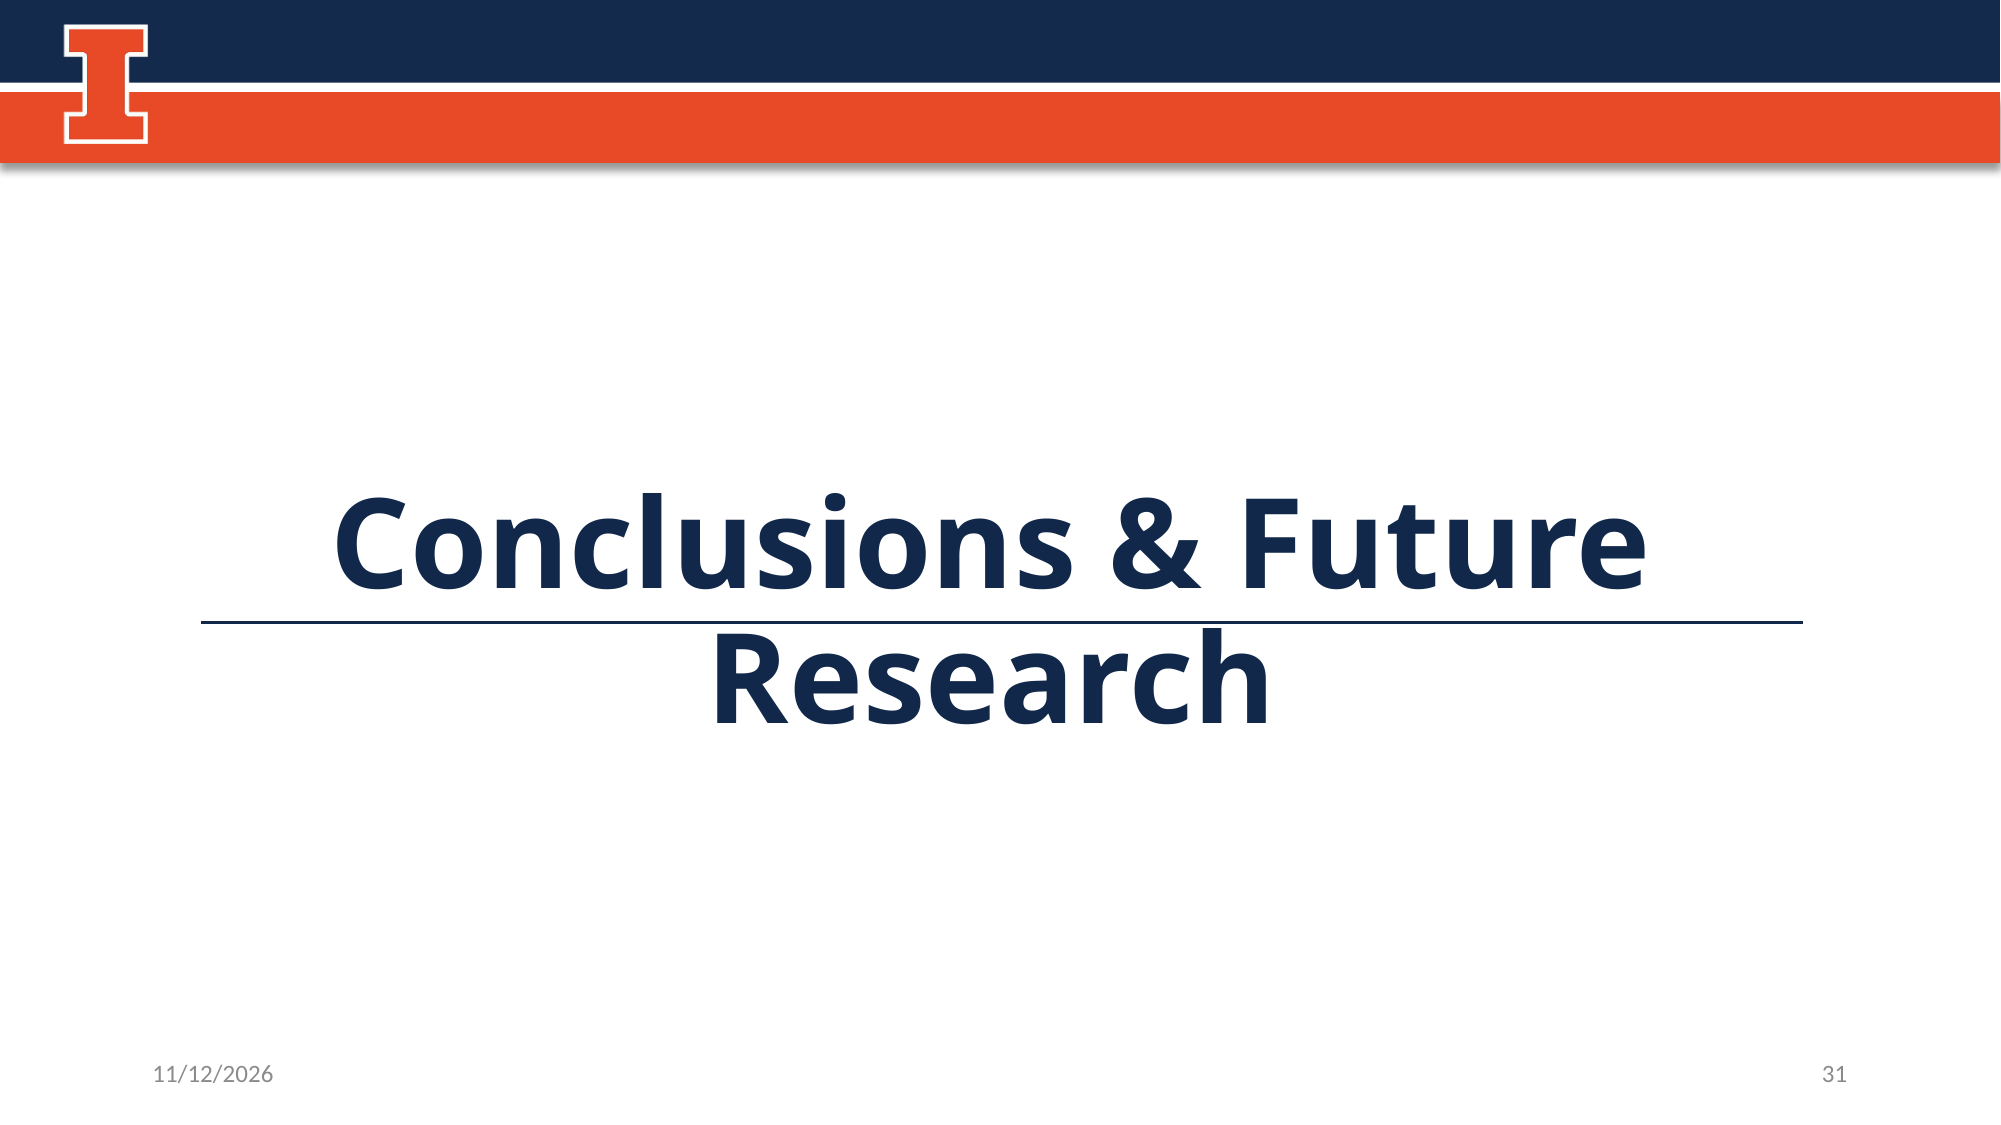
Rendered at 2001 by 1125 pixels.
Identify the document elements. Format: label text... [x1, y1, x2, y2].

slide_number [137, 1042, 588, 1103]
slide_number 31 [1412, 1042, 1863, 1103]
picture [60, 21, 149, 144]
text_box Conclusions & Future Research [195, 473, 1787, 609]
